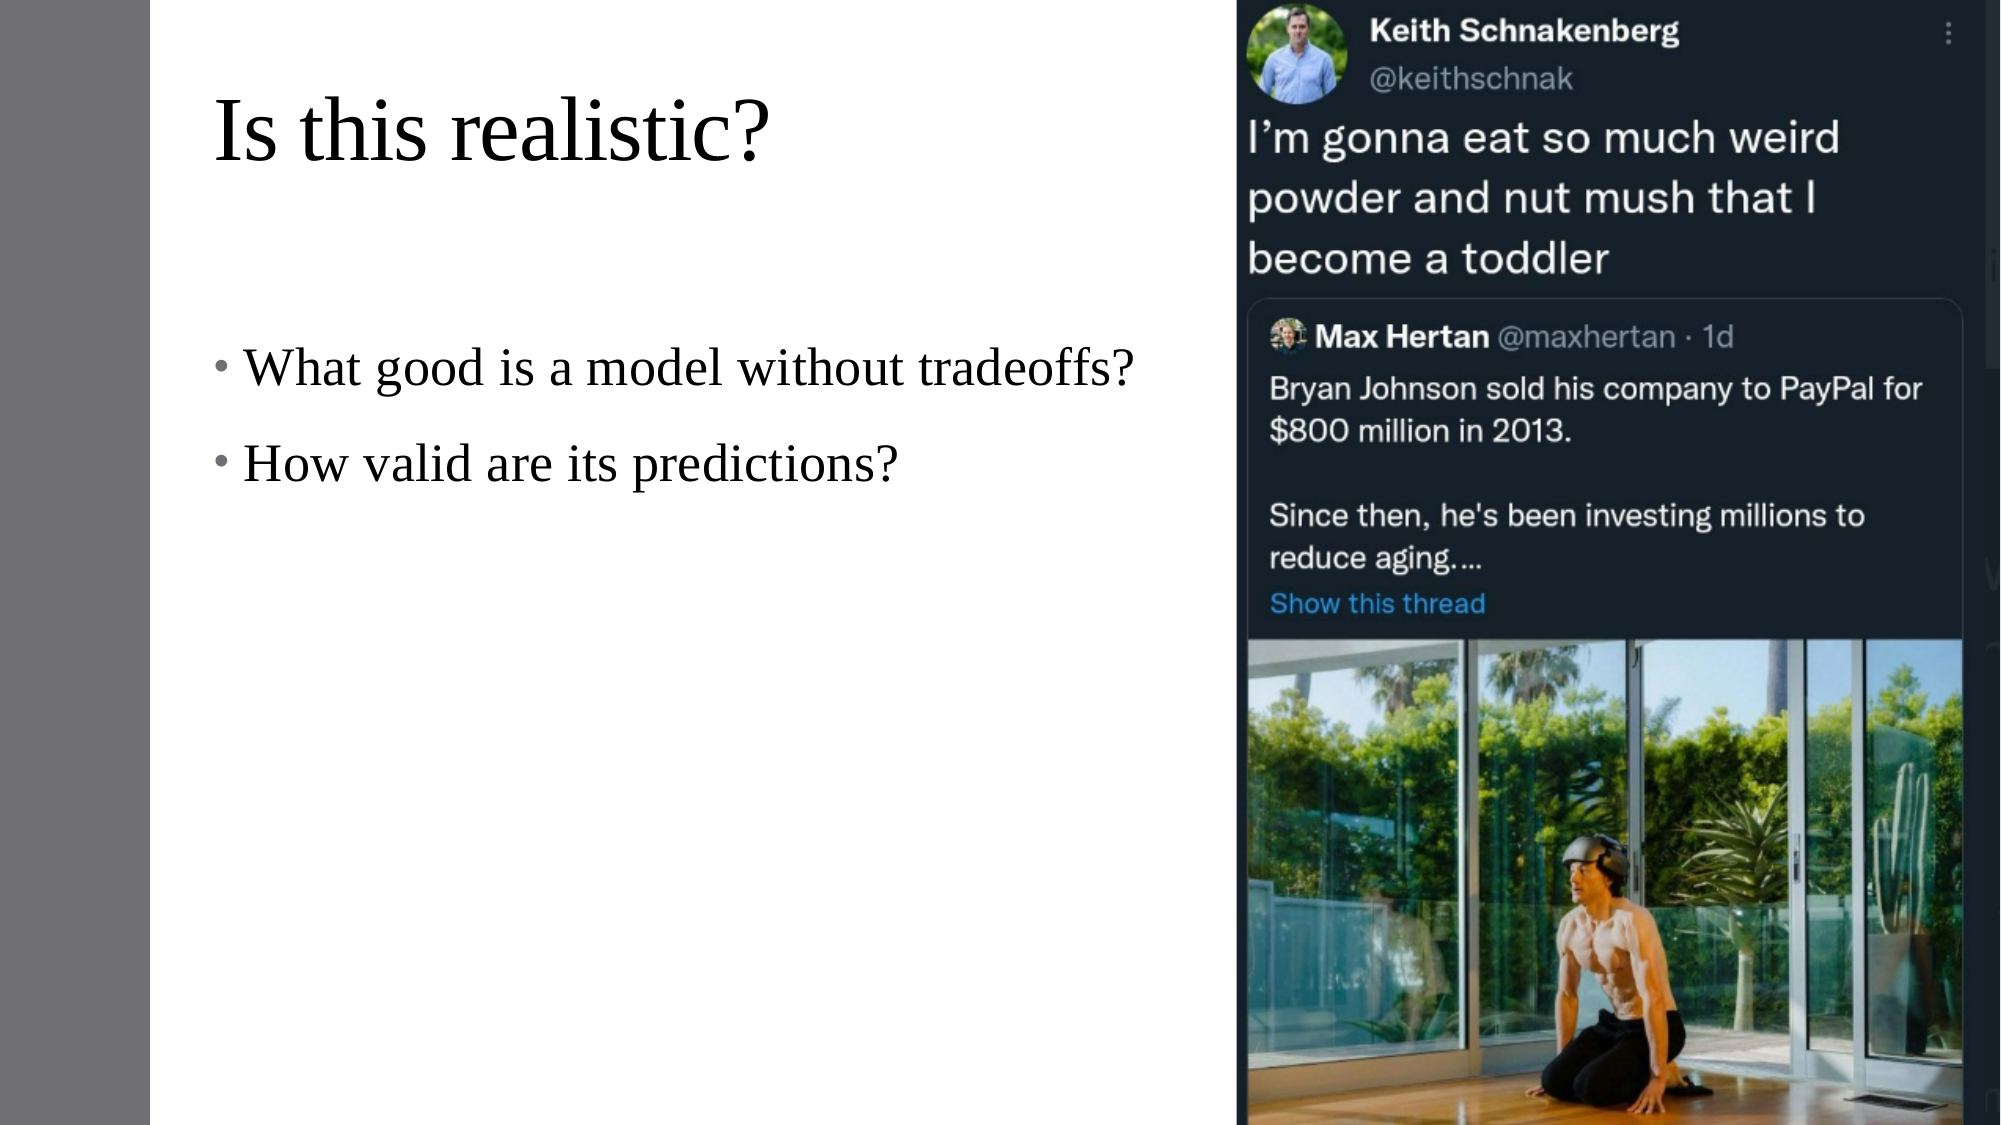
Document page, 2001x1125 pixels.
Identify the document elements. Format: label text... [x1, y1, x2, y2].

text_box Is this realistic? [198, 60, 1229, 188]
list What good is a model without tradeoffs? How valid are its predictions? [198, 328, 1186, 1014]
text_box [0, 0, 151, 1125]
picture [1236, 0, 2000, 1125]
